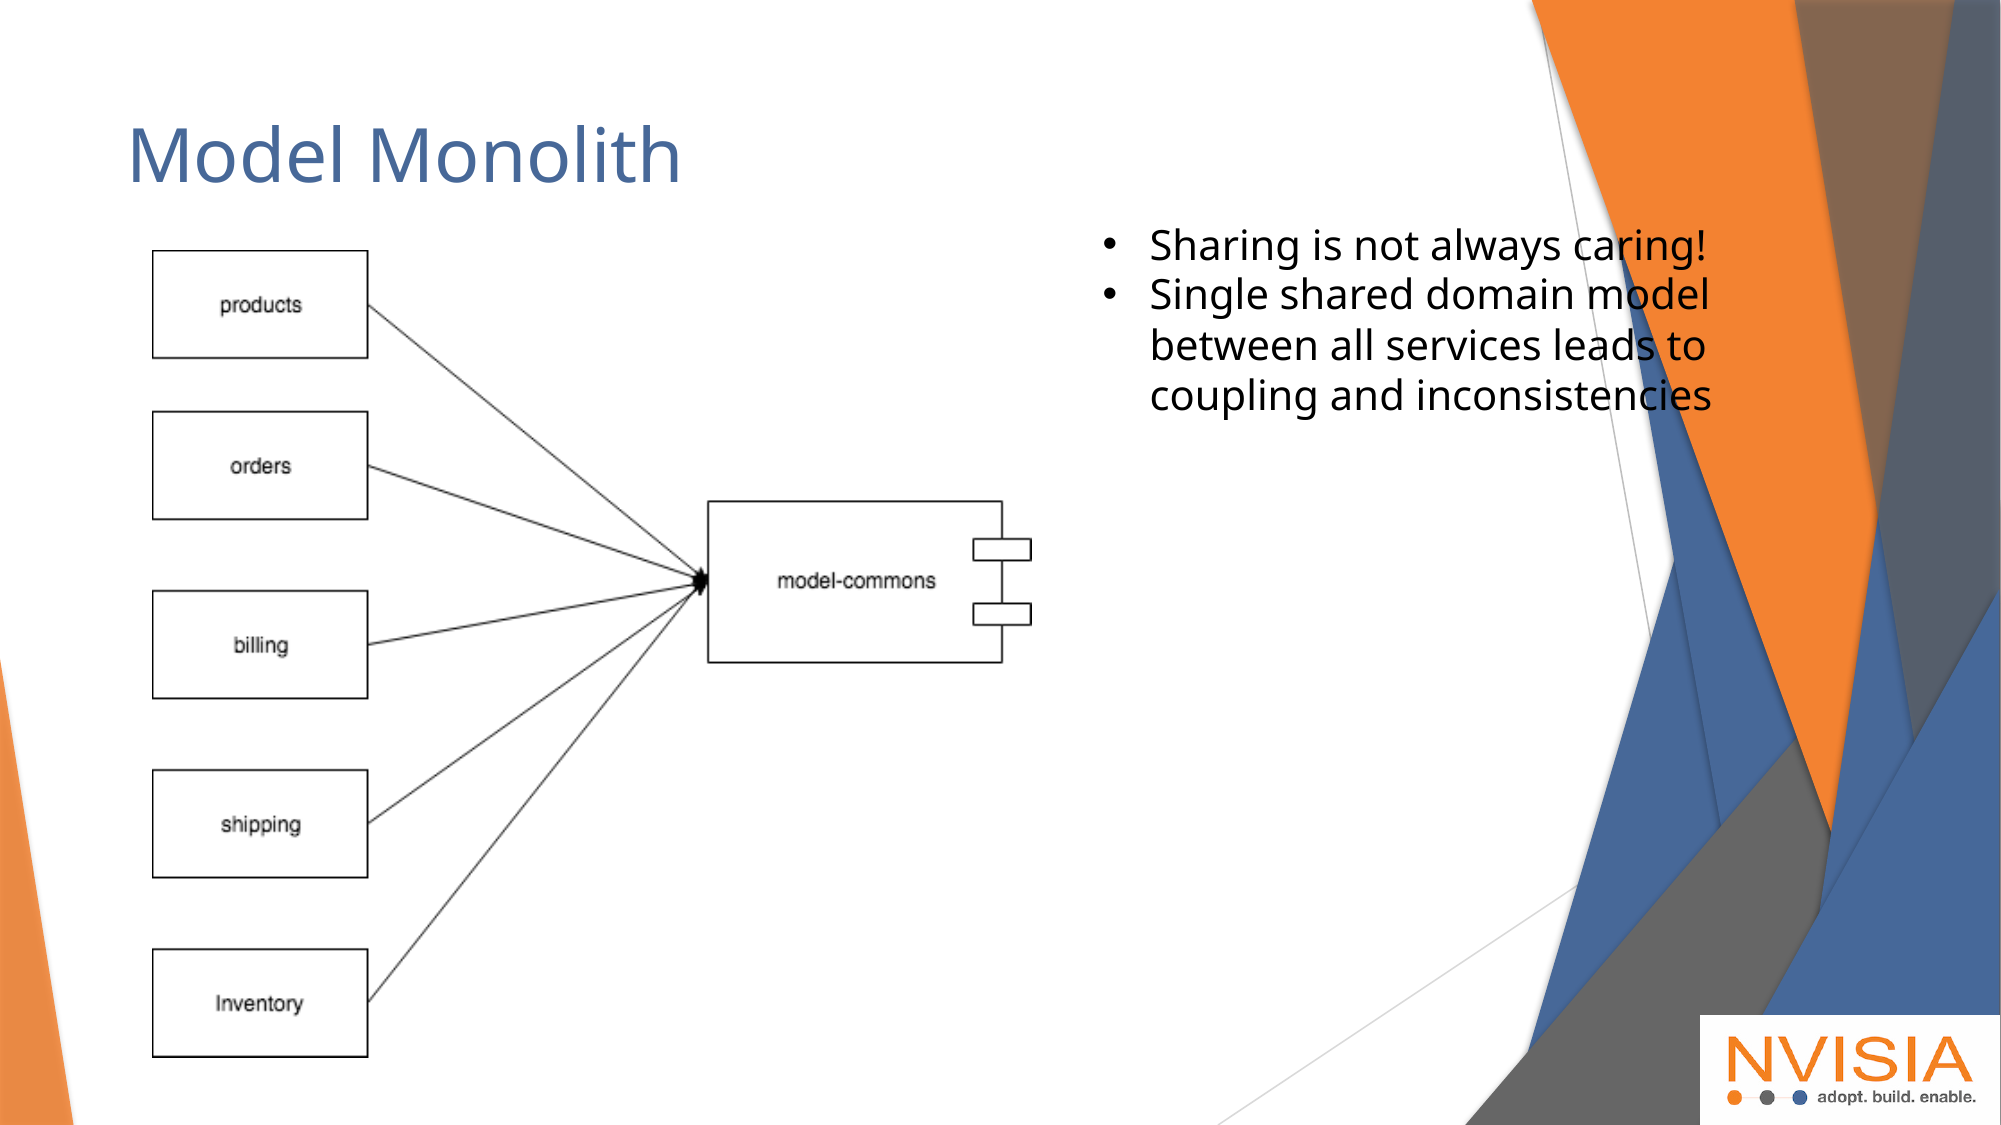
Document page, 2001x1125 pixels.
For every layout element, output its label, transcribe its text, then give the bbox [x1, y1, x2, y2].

picture [1700, 1015, 2000, 1125]
picture [151, 249, 1032, 1059]
title Model Monolith [111, 99, 1522, 317]
text_box Sharing is not always caring! Single shared domain model between all services leads to coupling and inconsistencies [1087, 210, 1863, 426]
